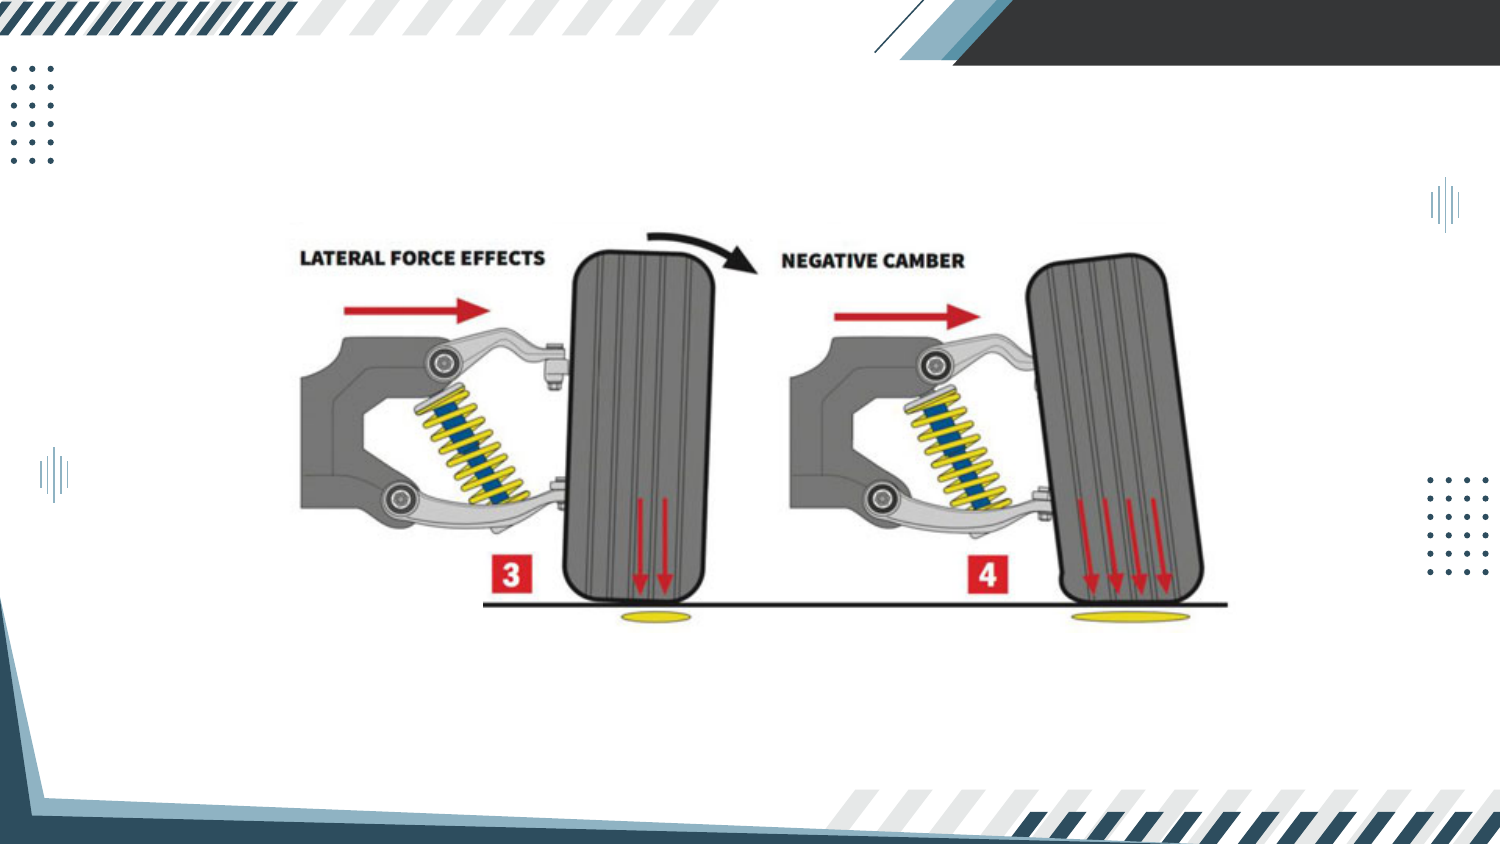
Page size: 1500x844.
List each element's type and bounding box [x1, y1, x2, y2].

text_box [190, 221, 1237, 643]
